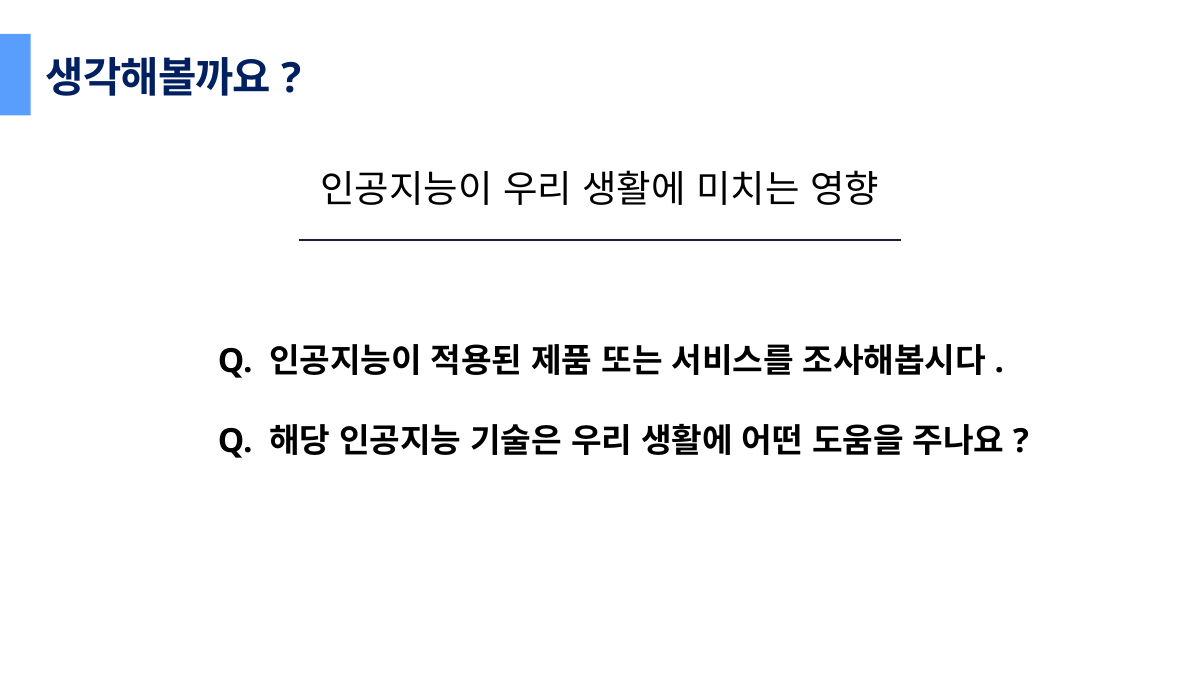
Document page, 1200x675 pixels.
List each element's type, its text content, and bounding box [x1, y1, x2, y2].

text_box 생각해볼까요? [32, 43, 712, 109]
text_box Q. 인공지능이 적용된 제품 또는 서비스를 조사해봅시다. Q. 해당 인공지능 기술은 우리 생활에 어떤 도움을 주나요? [203, 331, 1075, 467]
text_box [0, 33, 32, 116]
text_box 인공지능이 우리 생활에 미치는 영향 [278, 157, 922, 218]
